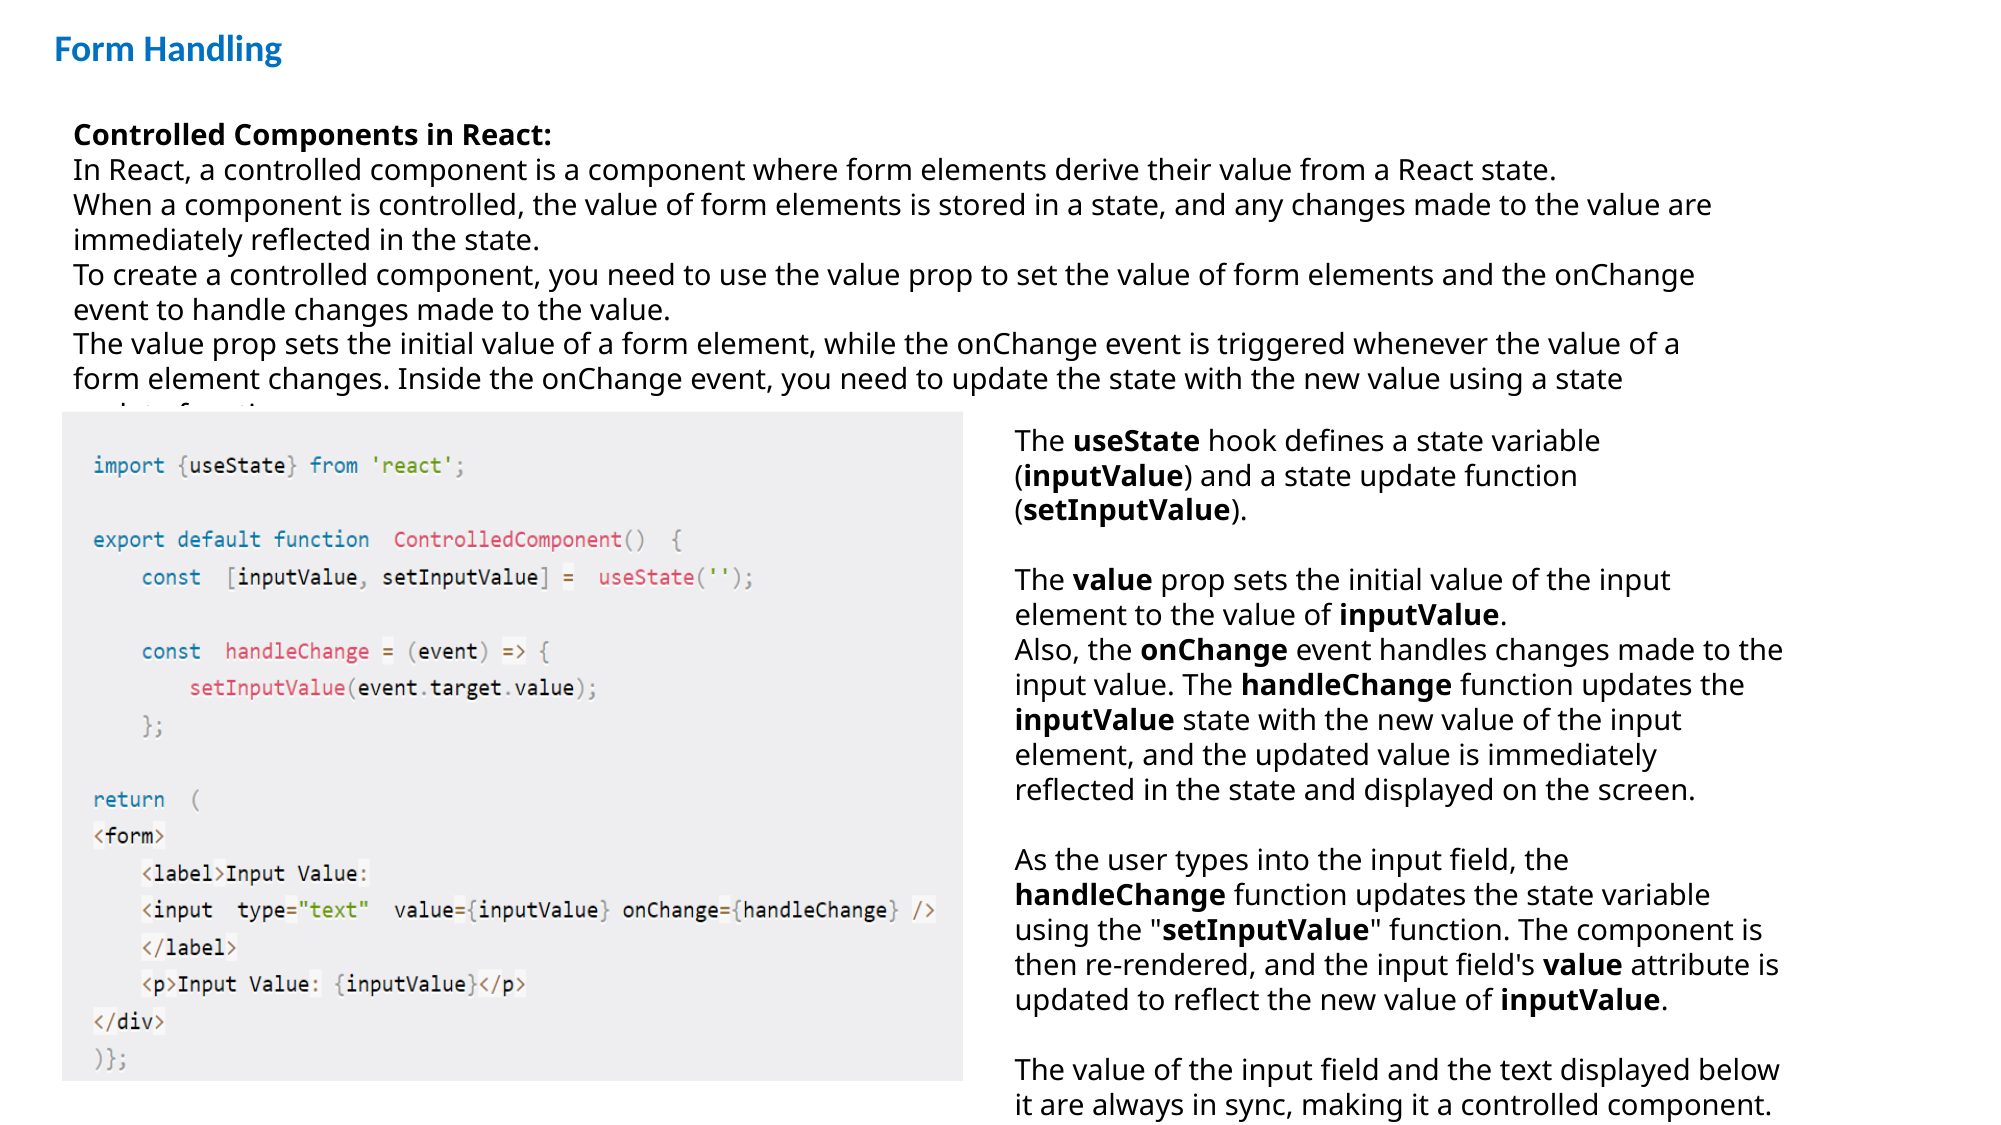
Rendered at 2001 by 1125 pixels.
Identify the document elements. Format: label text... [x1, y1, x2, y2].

picture [58, 406, 963, 1082]
text_box Controlled Components in React: In React, a controlled component is a component where form elements derive their value from a React state. When a component is controlled, the value of form elements is stored in a state, and any changes made to the value are immediately reflected in the state. To create a controlled component, you need to use the value prop to set the value of form elements and the onChange event to handle changes made to the value. The value prop sets the initial value of a form element, while the onChange event is triggered whenever the value of a form element changes. Inside the onChange event, you need to update the state with the new value using a state update function. [58, 108, 1734, 439]
text_box Form Handling [39, 16, 1014, 77]
text_box The useState hook defines a state variable (inputValue) and a state update function (setInputValue). The value prop sets the initial value of the input element to the value of inputValue. Also, the onChange event handles changes made to the input value. The handleChange function updates the inputValue state with the new value of the input element, and the updated value is immediately reflected in the state and displayed on the screen. As the user types into the input field, the handleChange function updates the state variable using the "setInputValue" function. The component is then re-rendered, and the input field's value attribute is updated to reflect the new value of inputValue. The value of the input field and the text displayed below it are always in sync, making it a controlled component. [999, 414, 1801, 1125]
